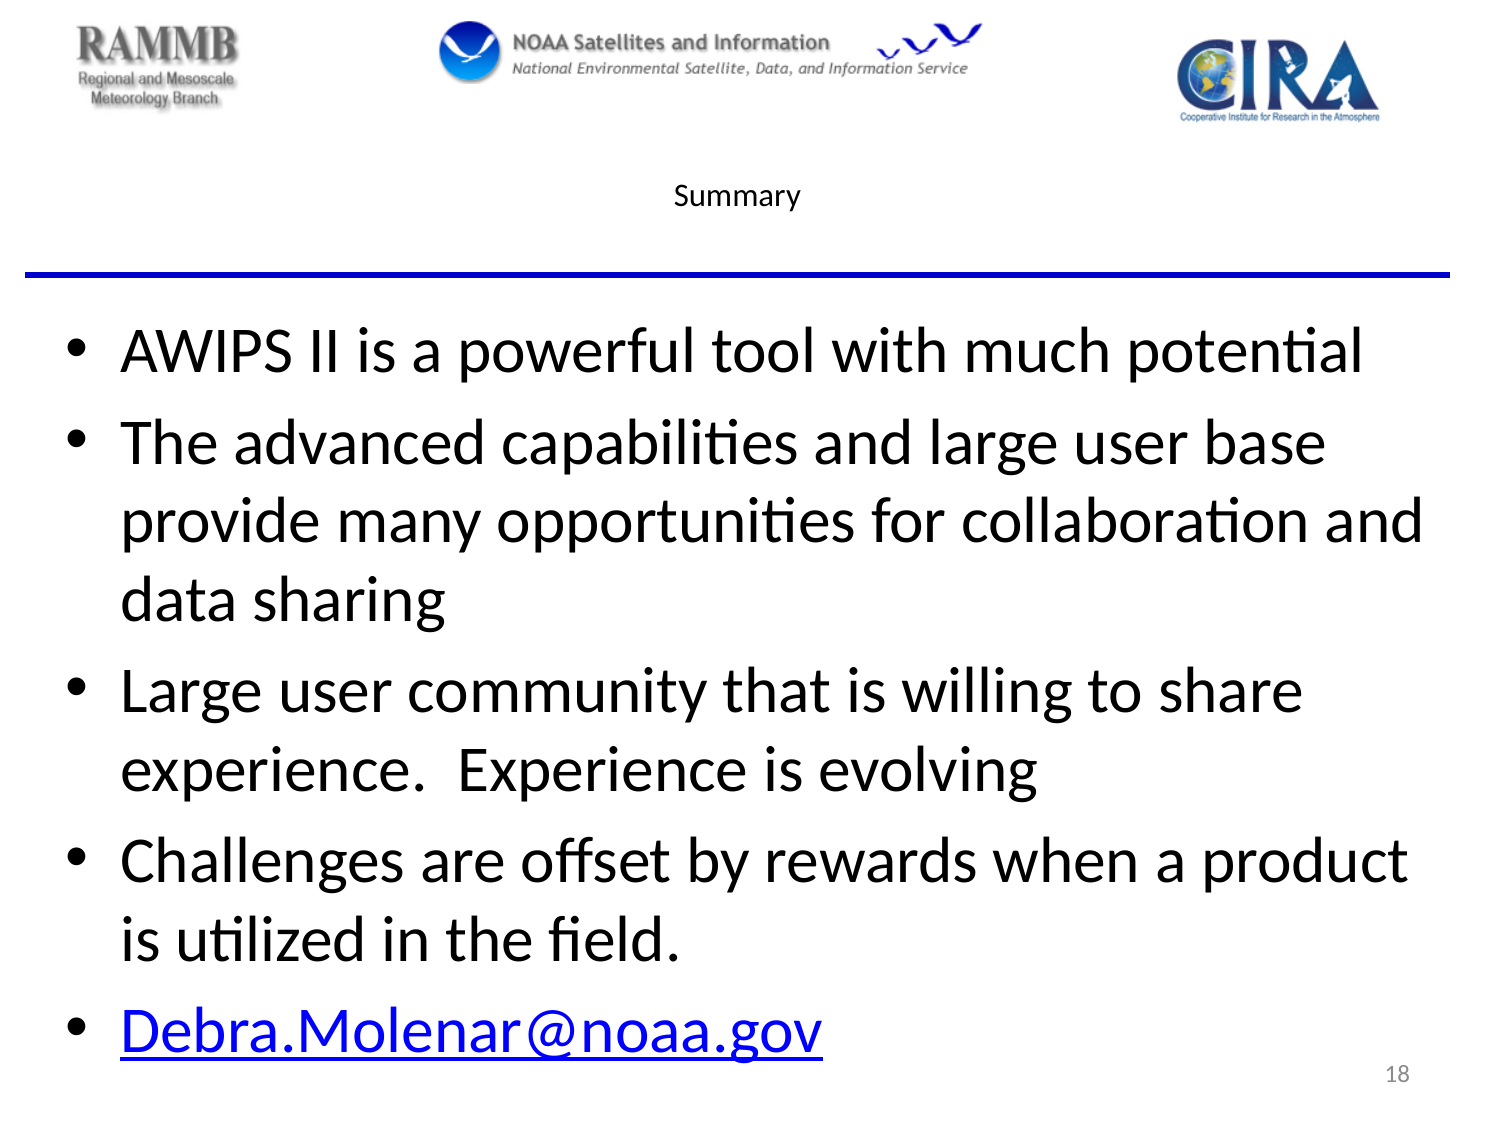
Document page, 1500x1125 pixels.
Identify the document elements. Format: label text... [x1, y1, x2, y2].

list AWIPS II is a powerful tool with much potential The advanced capabilities and large user base provide many opportunities for collaboration and data sharing Large user community that is willing to share experience. Experience is evolving Challenges are offset by rewards when a product is utilized in the field. Debra.Molenar@noaa.gov [50, 299, 1450, 1075]
title Summary [62, 125, 1413, 254]
slide_number 18 [1074, 1075, 1425, 1103]
picture [1174, 37, 1382, 126]
picture [74, 20, 242, 118]
picture [437, 20, 1012, 84]
